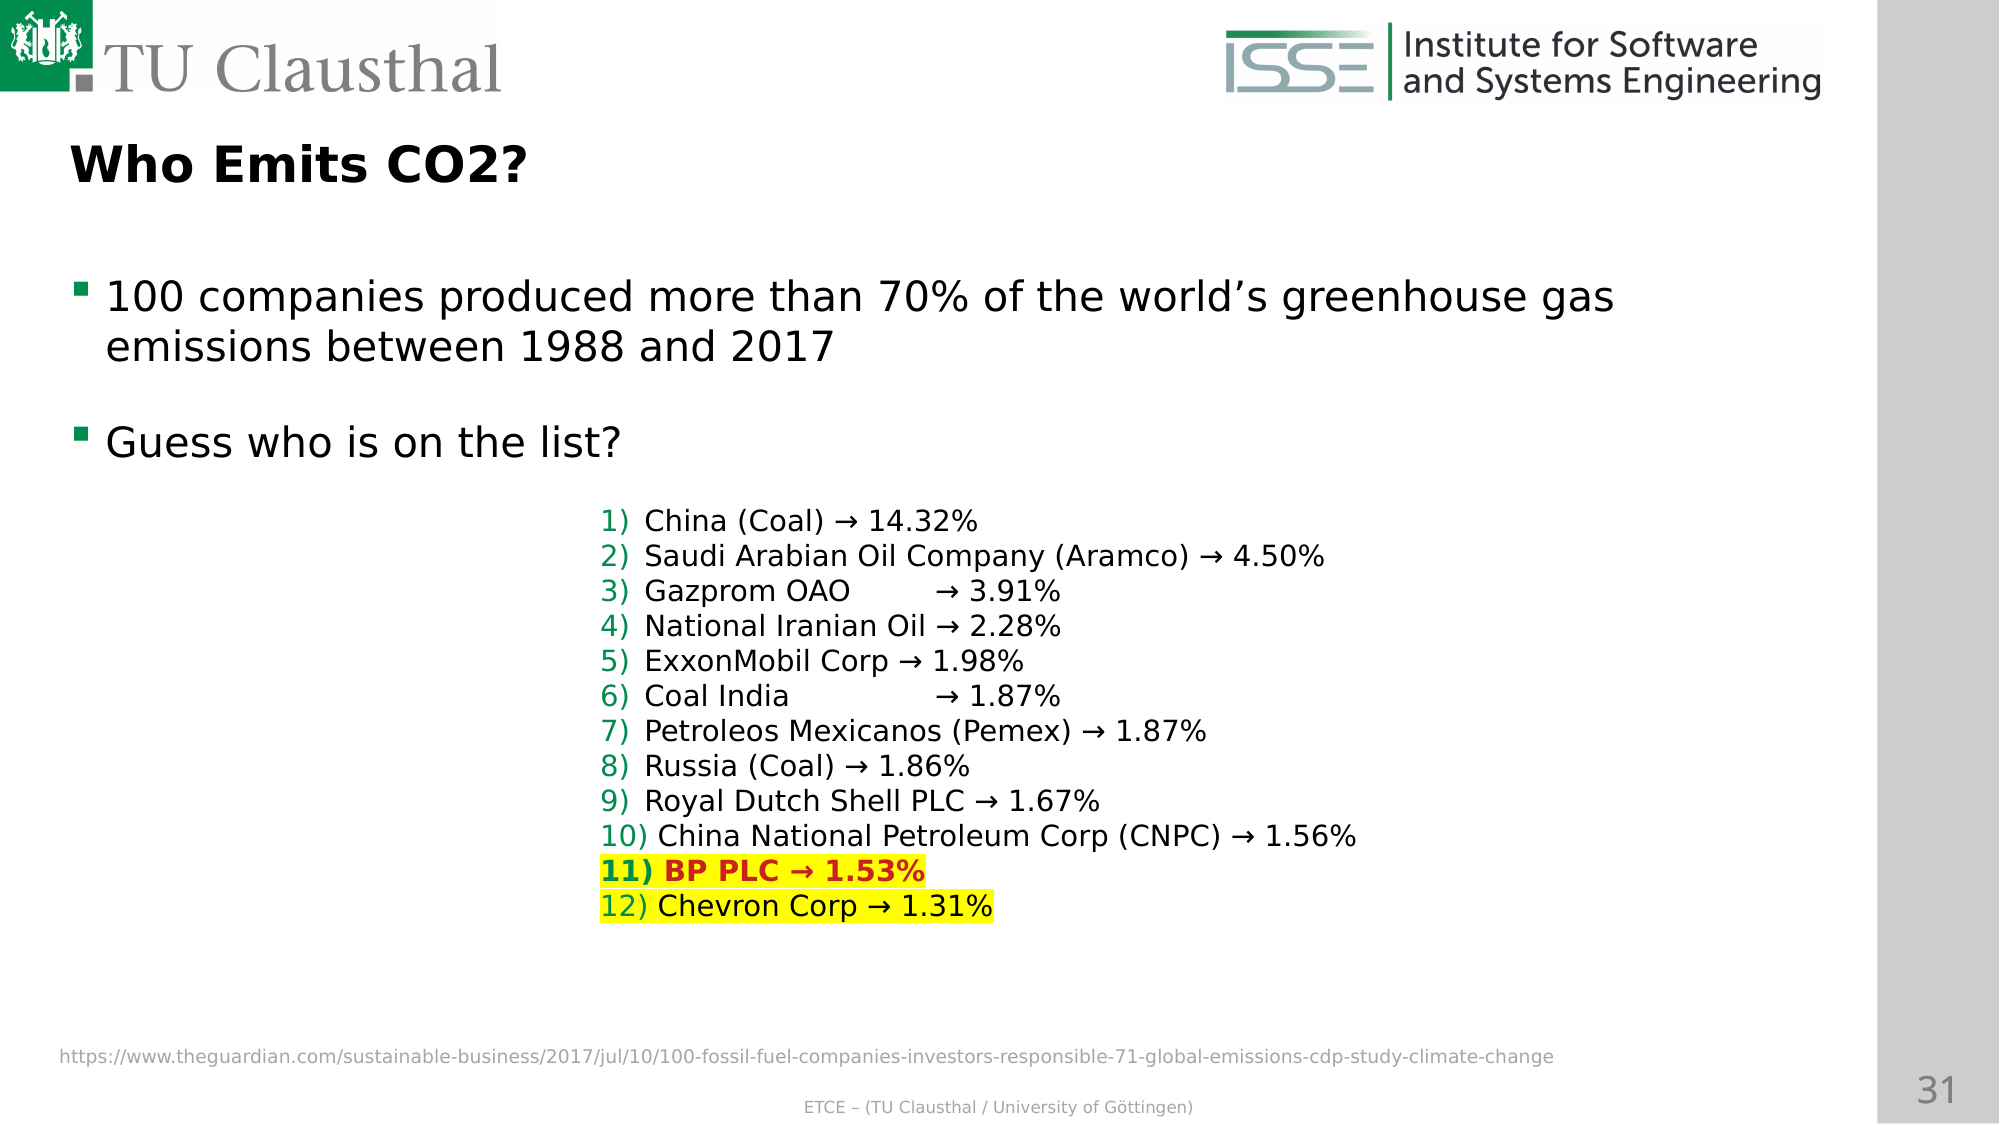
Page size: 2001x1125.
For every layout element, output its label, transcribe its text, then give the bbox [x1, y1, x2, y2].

text_box https://www.theguardian.com/sustainable-business/2017/jul/10/100-fossil-fuel-companies-investors-responsible-71-global-emissions-cdp-study-climate-change [44, 1037, 1816, 1075]
text_box China (Coal) → 14.32% Saudi Arabian Oil Company (Aramco) → 4.50% Gazprom OAO → 3.91% National Iranian Oil → 2.28% ExxonMobil Corp → 1.98% Coal India → 1.87% Petroleos Mexicanos (Pemex) → 1.87% Russia (Coal) → 1.86% Royal Dutch Shell PLC → 1.67% China National Petroleum Corp (CNPC) → 1.56% BP PLC → 1.53% Chevron Corp → 1.31% [585, 495, 1410, 945]
picture [1218, 22, 1826, 107]
picture [0, 0, 501, 92]
text_box 100 companies produced more than 70% of the world’s greenhouse gas emissions between 1988 and 2017 Guess who is on the list? [55, 262, 1837, 900]
text_box Who Emits CO2? [54, 125, 1818, 207]
